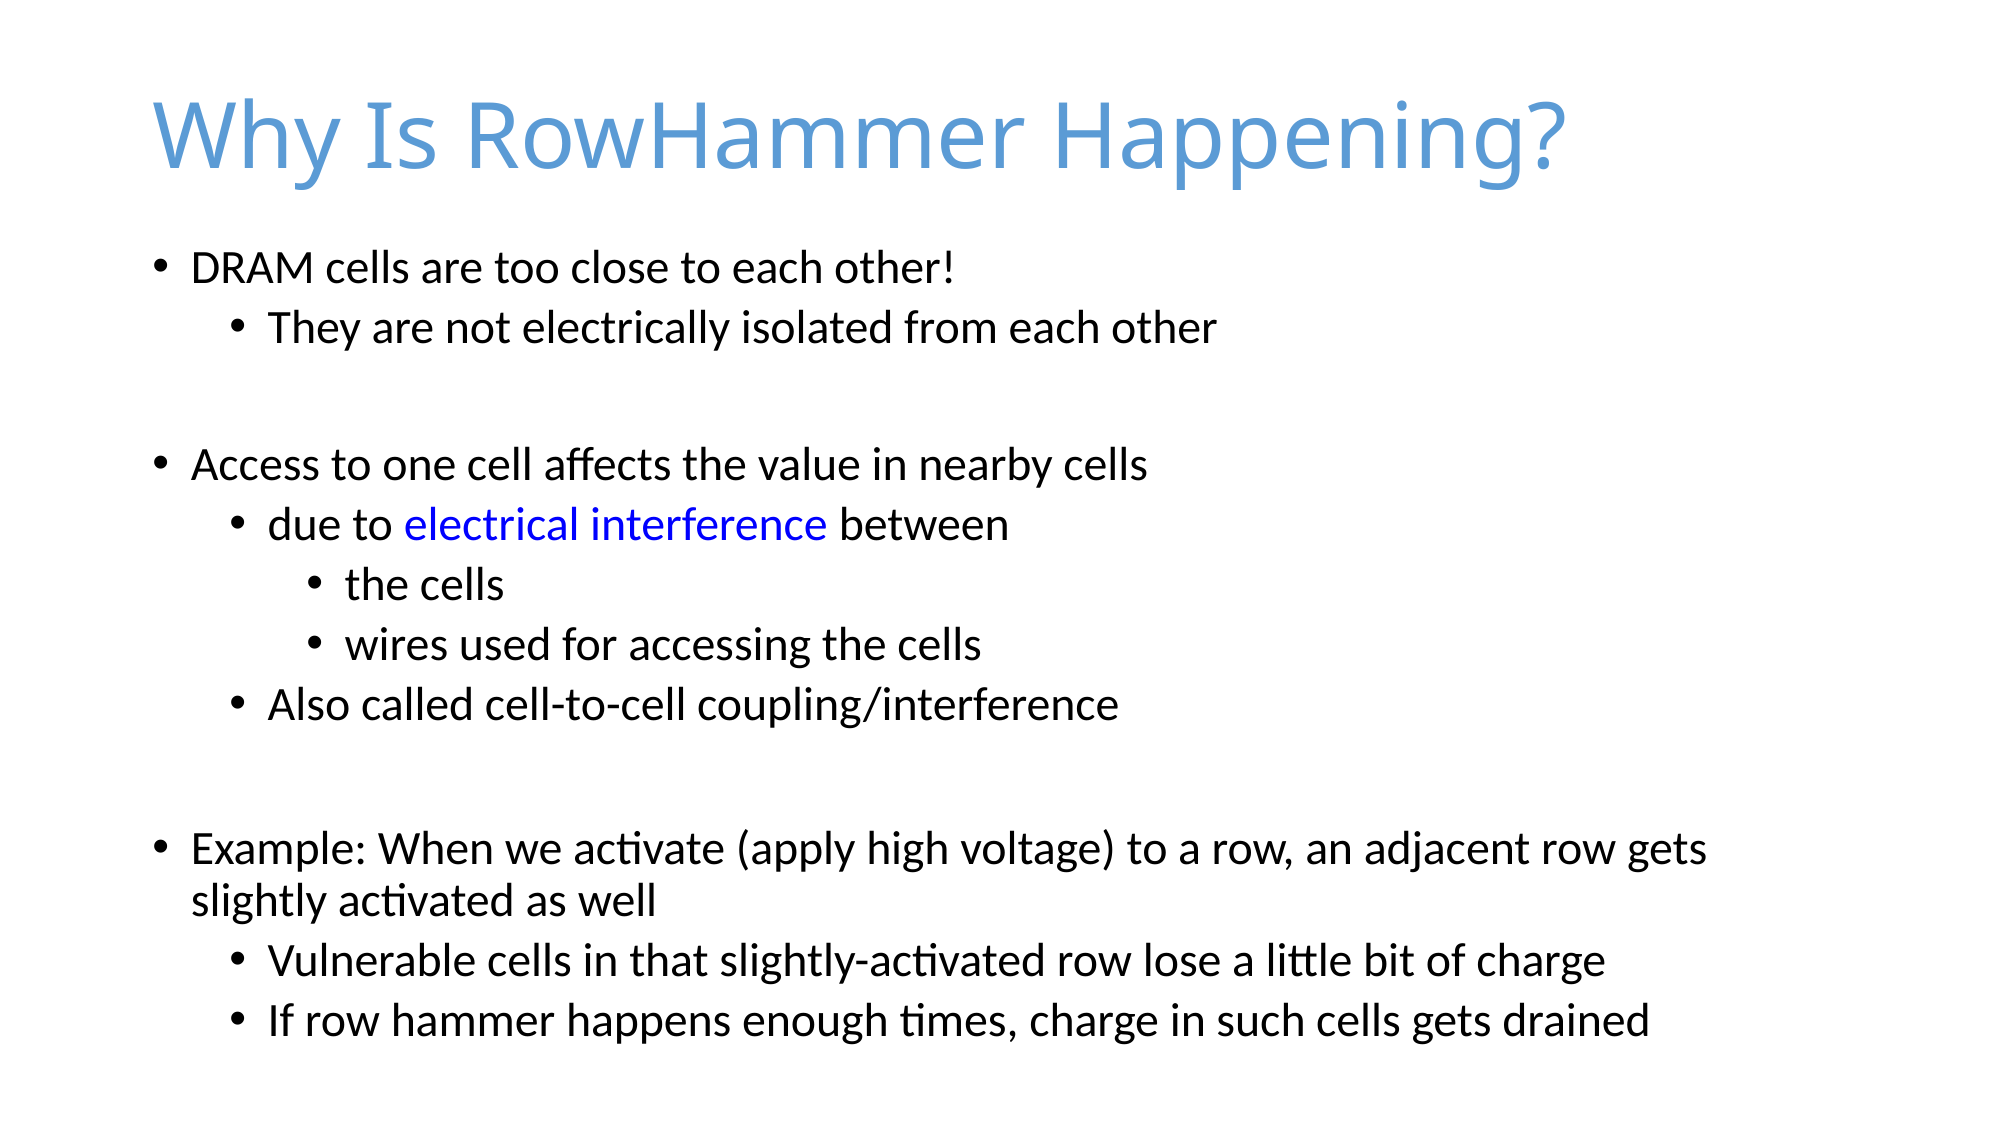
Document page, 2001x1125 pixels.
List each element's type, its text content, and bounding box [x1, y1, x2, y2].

title Why Is RowHammer Happening? [137, 59, 1863, 218]
list DRAM cells are too close to each other! They are not electrically isolated from each other Access to one cell affects the value in nearby cells due to electrical interference between the cells wires used for accessing the cells Also called cell-to-cell coupling/interference Example: When we activate (apply high voltage) to a row, an adjacent row gets slightly activated as well Vulnerable cells in that slightly-activated row lose a little bit of charge If row hammer happens enough times, charge in such cells gets drained [137, 234, 1863, 1057]
